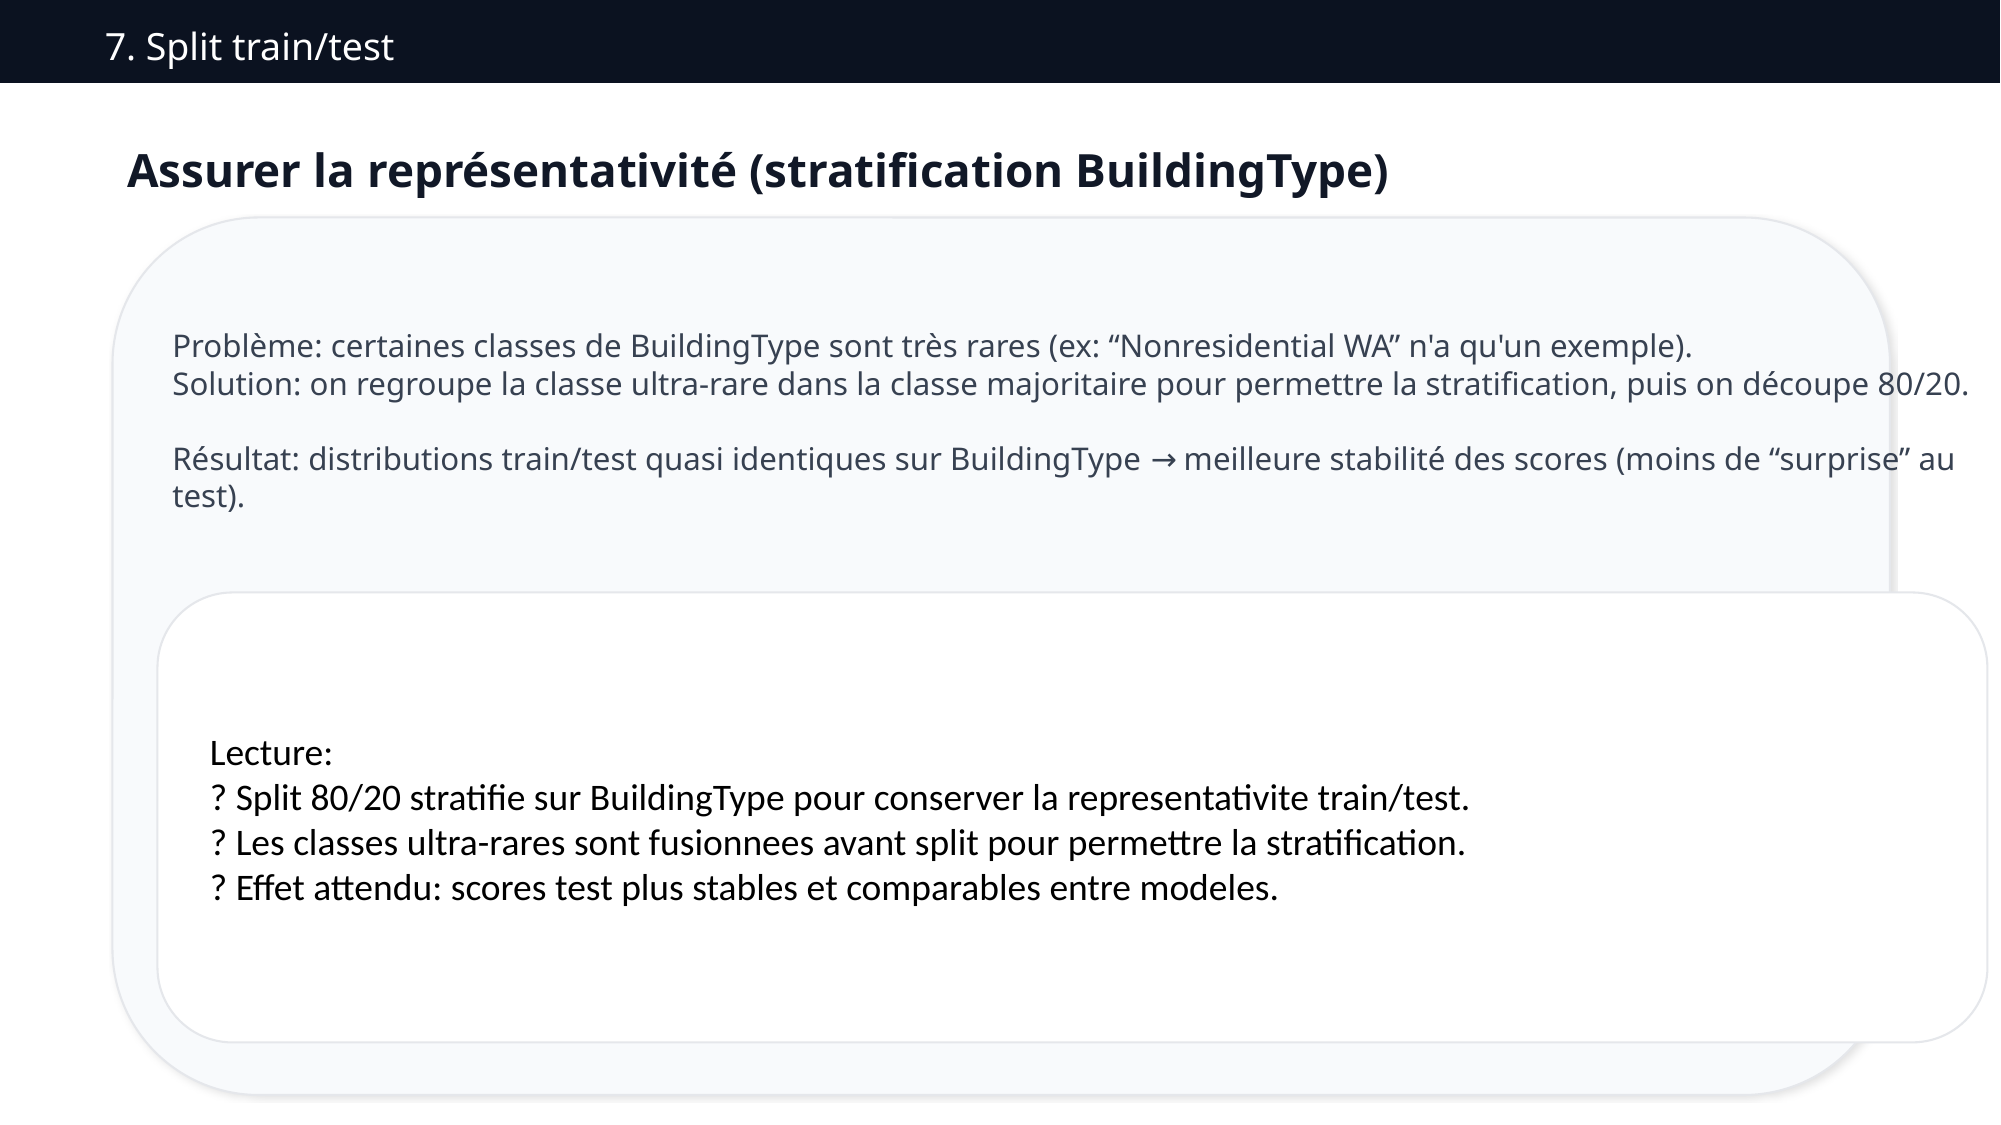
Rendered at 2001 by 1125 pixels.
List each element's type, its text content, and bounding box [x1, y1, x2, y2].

text_box Lecture: ? Split 80/20 stratifie sur BuildingType pour conserver la representativite train/test. ? Les classes ultra-rares sont fusionnees avant split pour permettre la stratification. ? Effet attendu: scores test plus stables et comparables entre modeles. [194, 622, 1950, 1013]
text_box Assurer la représentativité (stratification BuildingType) [112, 142, 1913, 195]
text_box [0, 0, 2000, 83]
text_box Problème: certaines classes de BuildingType sont très rares (ex: “Nonresidential WA” n'a qu'un exemple). Solution: on regroupe la classe ultra-rare dans la classe majoritaire pour permettre la stratification, puis on découpe 80/20. Résultat: distributions train/test quasi identiques sur BuildingType → meilleure stabilité des scores (moins de “surprise” au test). [157, 269, 1988, 570]
text_box [112, 217, 1891, 1096]
text_box 7. Split train/test [89, 19, 1910, 72]
text_box [157, 592, 1988, 1043]
